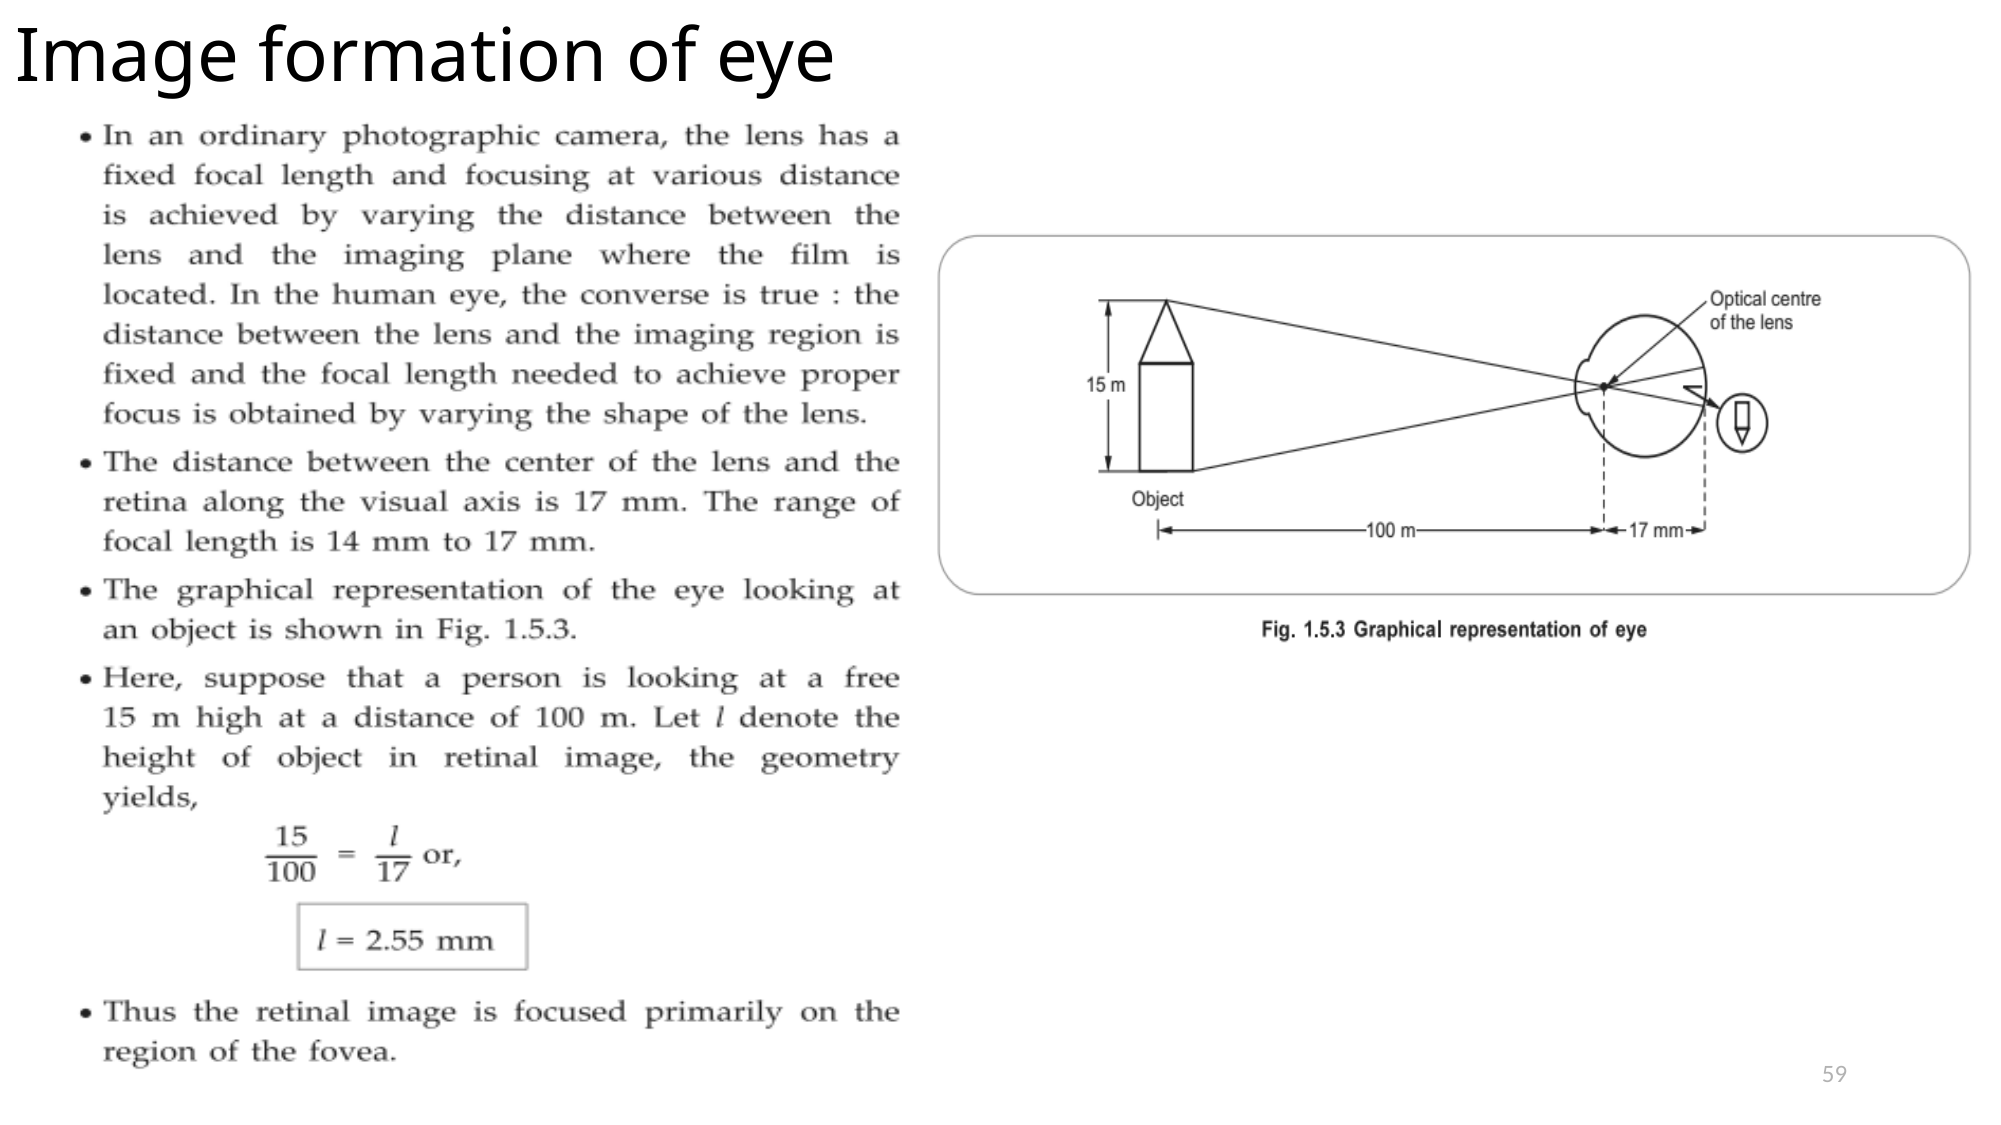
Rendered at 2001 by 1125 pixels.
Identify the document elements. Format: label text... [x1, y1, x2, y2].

slide_number 59 [1412, 1042, 1863, 1103]
title Image formation of eye [0, 2, 888, 113]
picture [62, 112, 2000, 1080]
